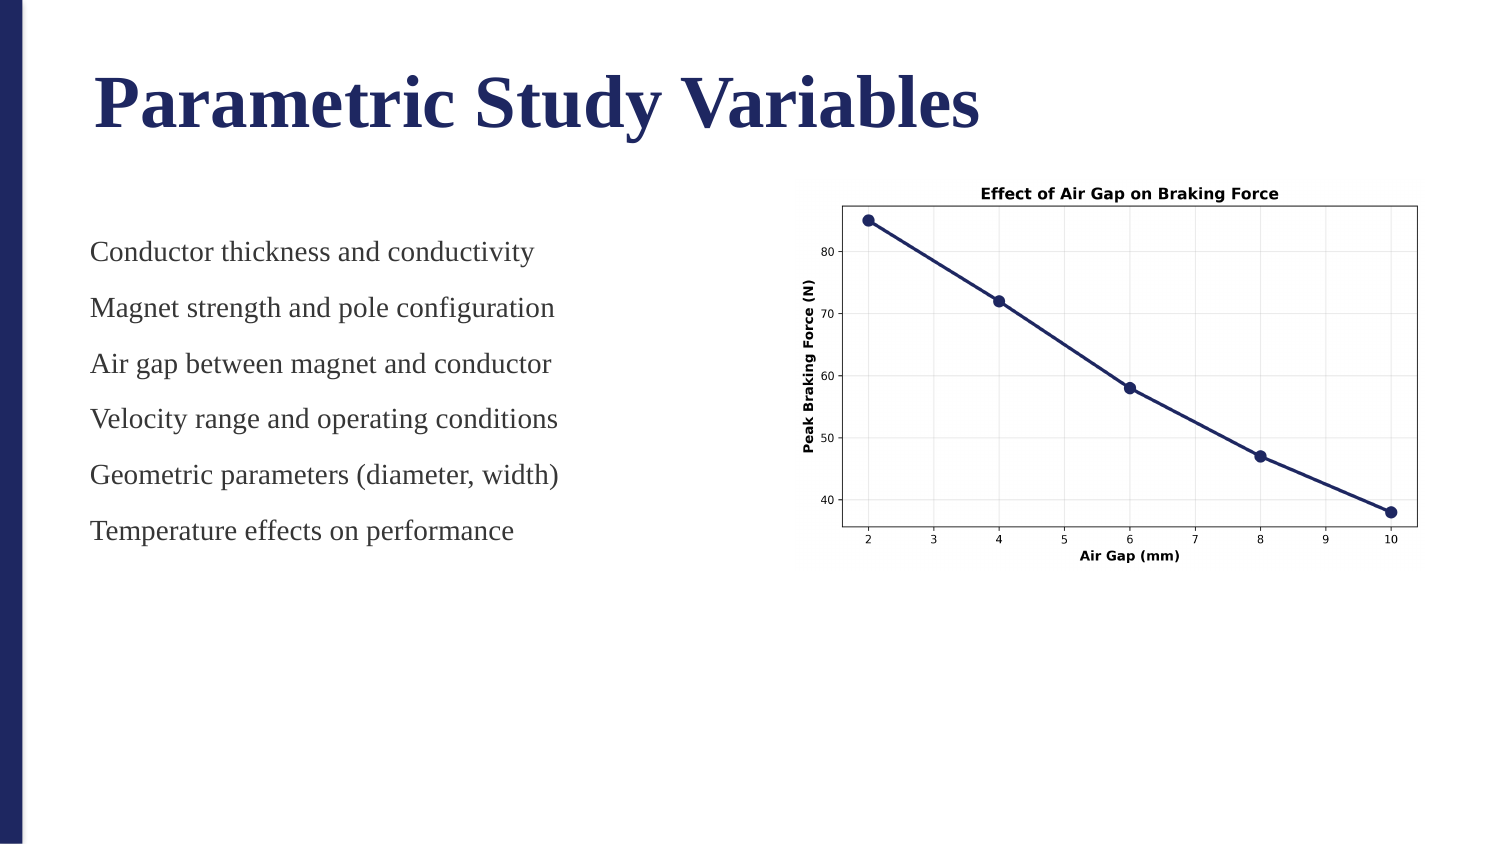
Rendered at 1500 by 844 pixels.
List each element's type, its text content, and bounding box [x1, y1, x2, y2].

picture [794, 179, 1426, 571]
text_box [0, 0, 23, 844]
text_box Parametric Study Variables [79, 44, 997, 150]
text_box Conductor thickness and conductivity Magnet strength and pole configuration Air gap between magnet and conductor Velocity range and operating conditions Geometric parameters (diameter, width) Temperature effects on performance [74, 180, 750, 554]
